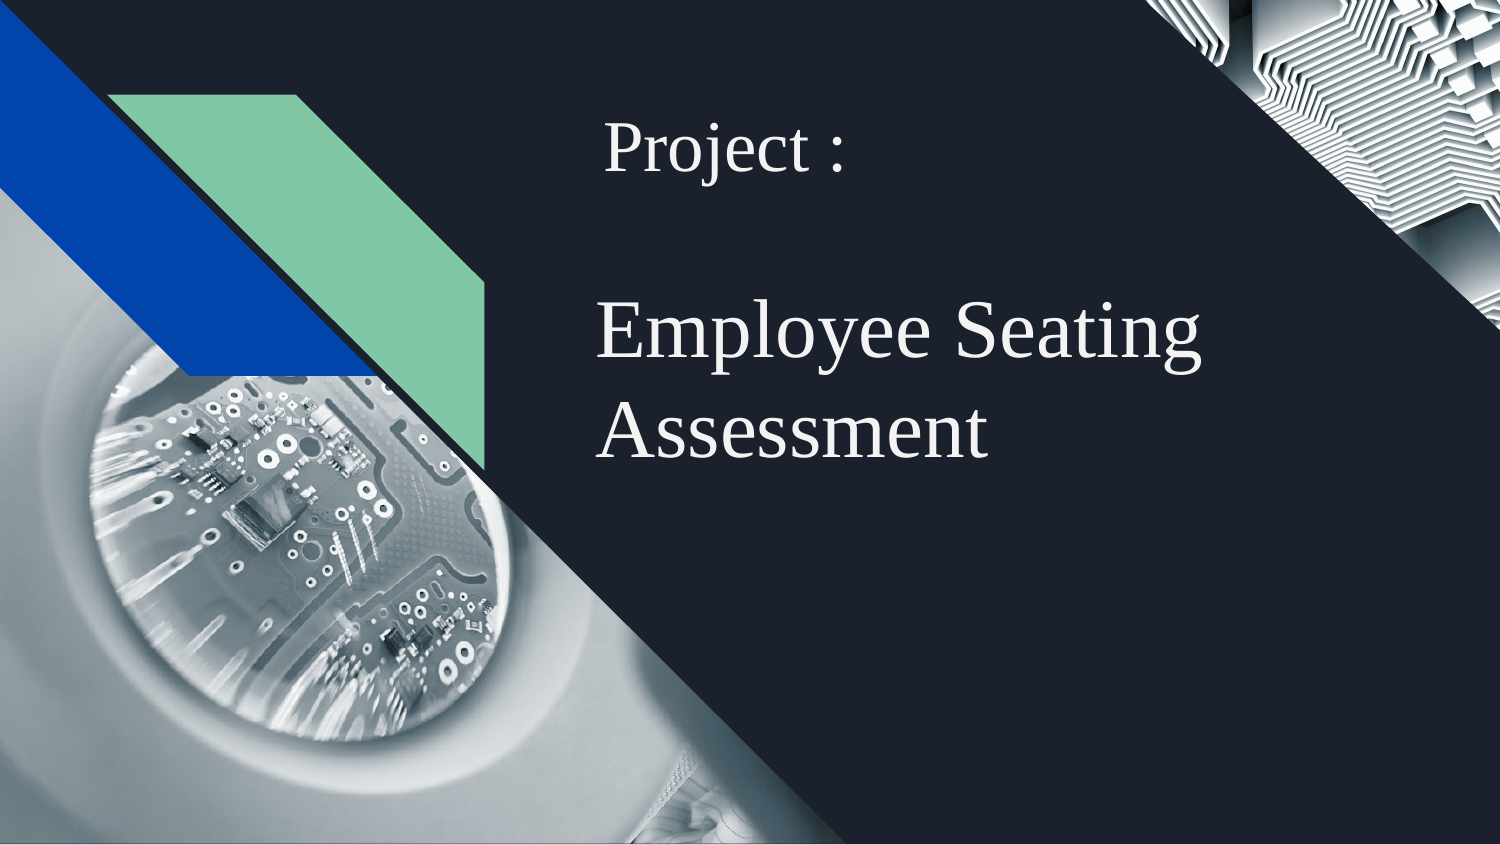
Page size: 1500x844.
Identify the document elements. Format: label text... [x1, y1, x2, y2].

picture [1144, 0, 1500, 331]
title Employee Seating Assessment [580, 258, 1404, 518]
text_box Project : [569, 83, 1071, 202]
picture [0, 189, 847, 844]
